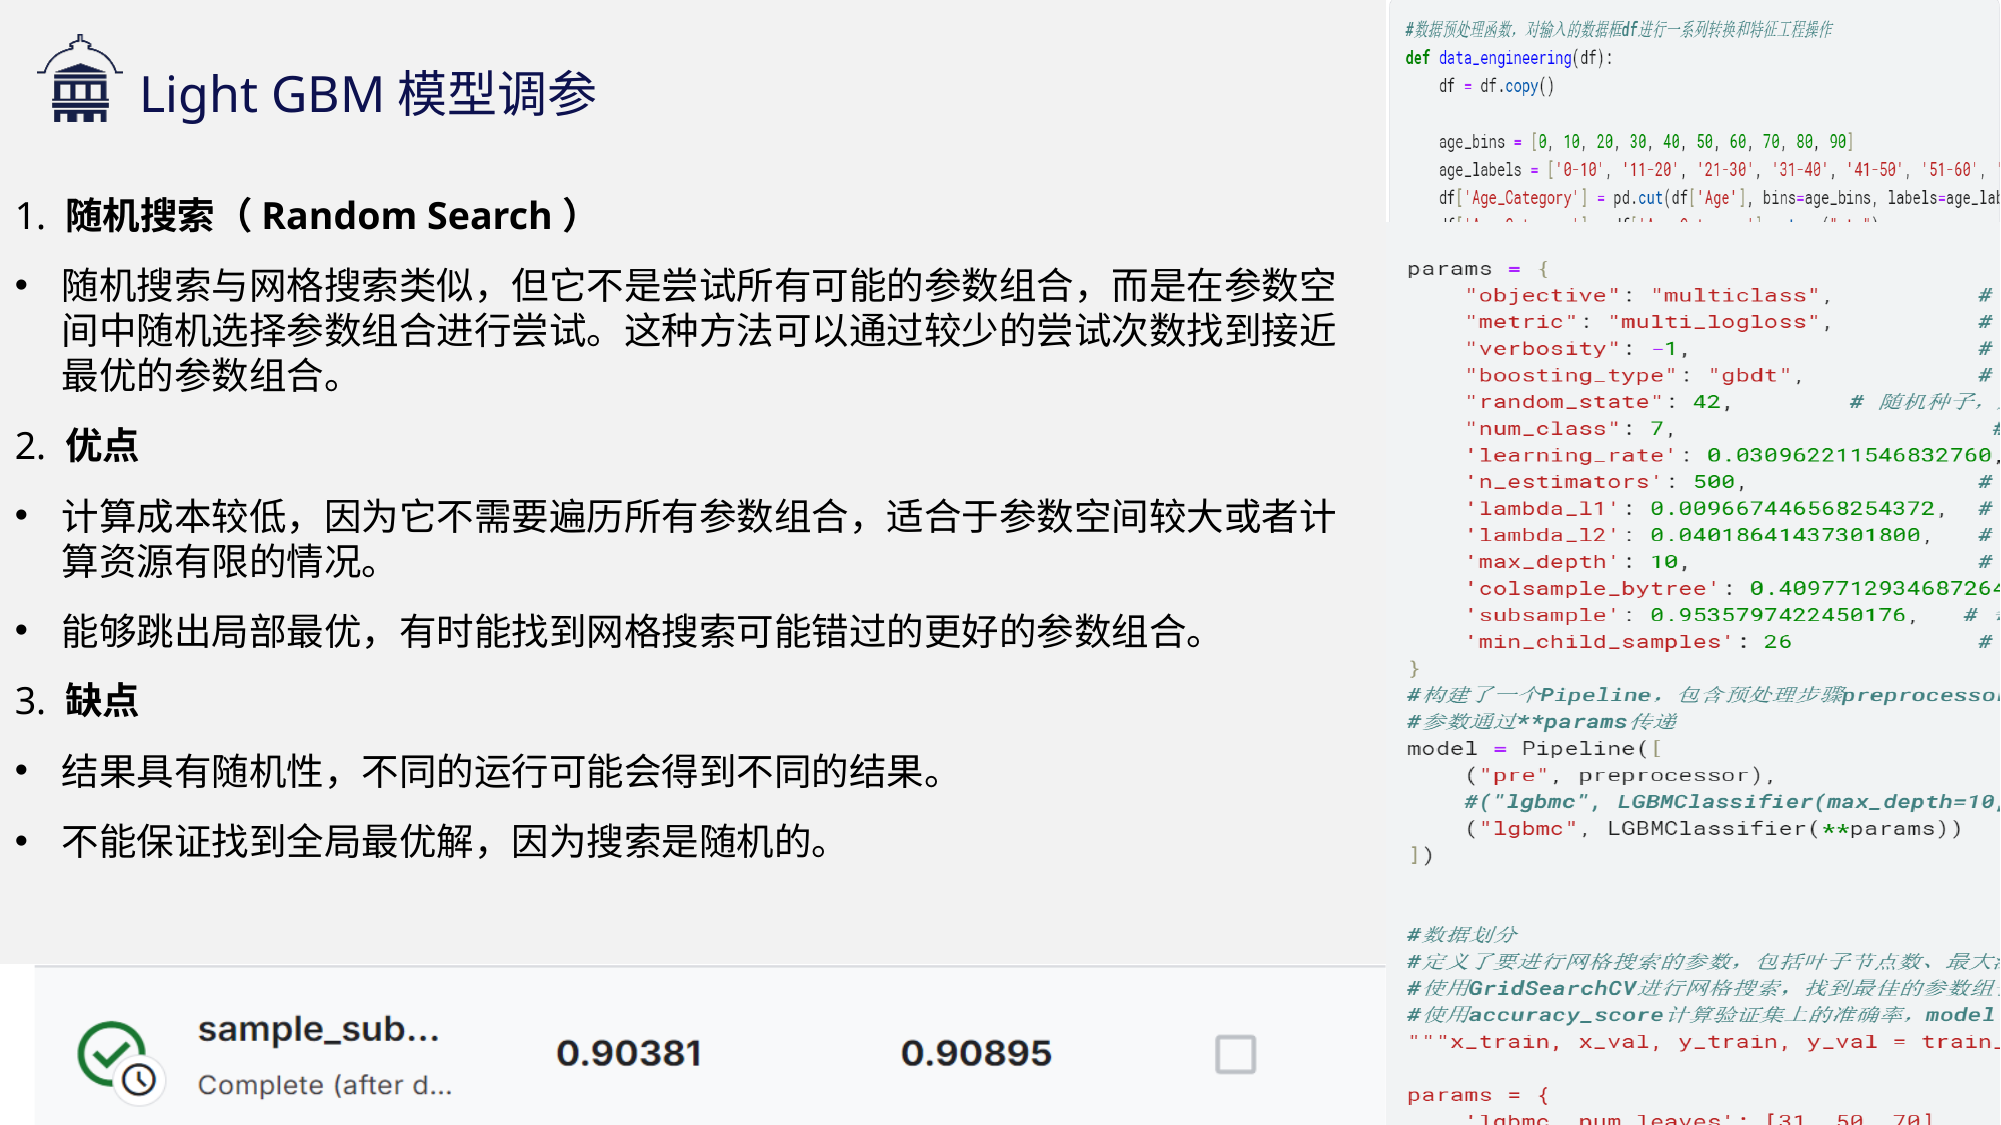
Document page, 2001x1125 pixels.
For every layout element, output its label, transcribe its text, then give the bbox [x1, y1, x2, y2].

picture [0, 0, 2000, 1125]
picture [37, 34, 123, 124]
text_box Light GBM模型调参 [139, 62, 598, 183]
text_box 1. 随机搜索（Random Search） 随机搜索与网格搜索类似，但它不是尝试所有可能的参数组合，而是在参数空间中随机选择参数组合进行尝试。这种方法可以通过较少的尝试次数找到接近最优的参数组合。 2. 优点 计算成本较低，因为它不需要遍历所有参数组合，适合于参数空间较大或者计算资源有限的情况。 能够跳出局部最优，有时能找到网格搜索可能错过的更好的参数组合。 3. 缺点 结果具有随机性，不同的运行可能会得到不同的结果。 不能保证找到全局最优解，因为搜索是随机的。 [0, 0, 1386, 964]
